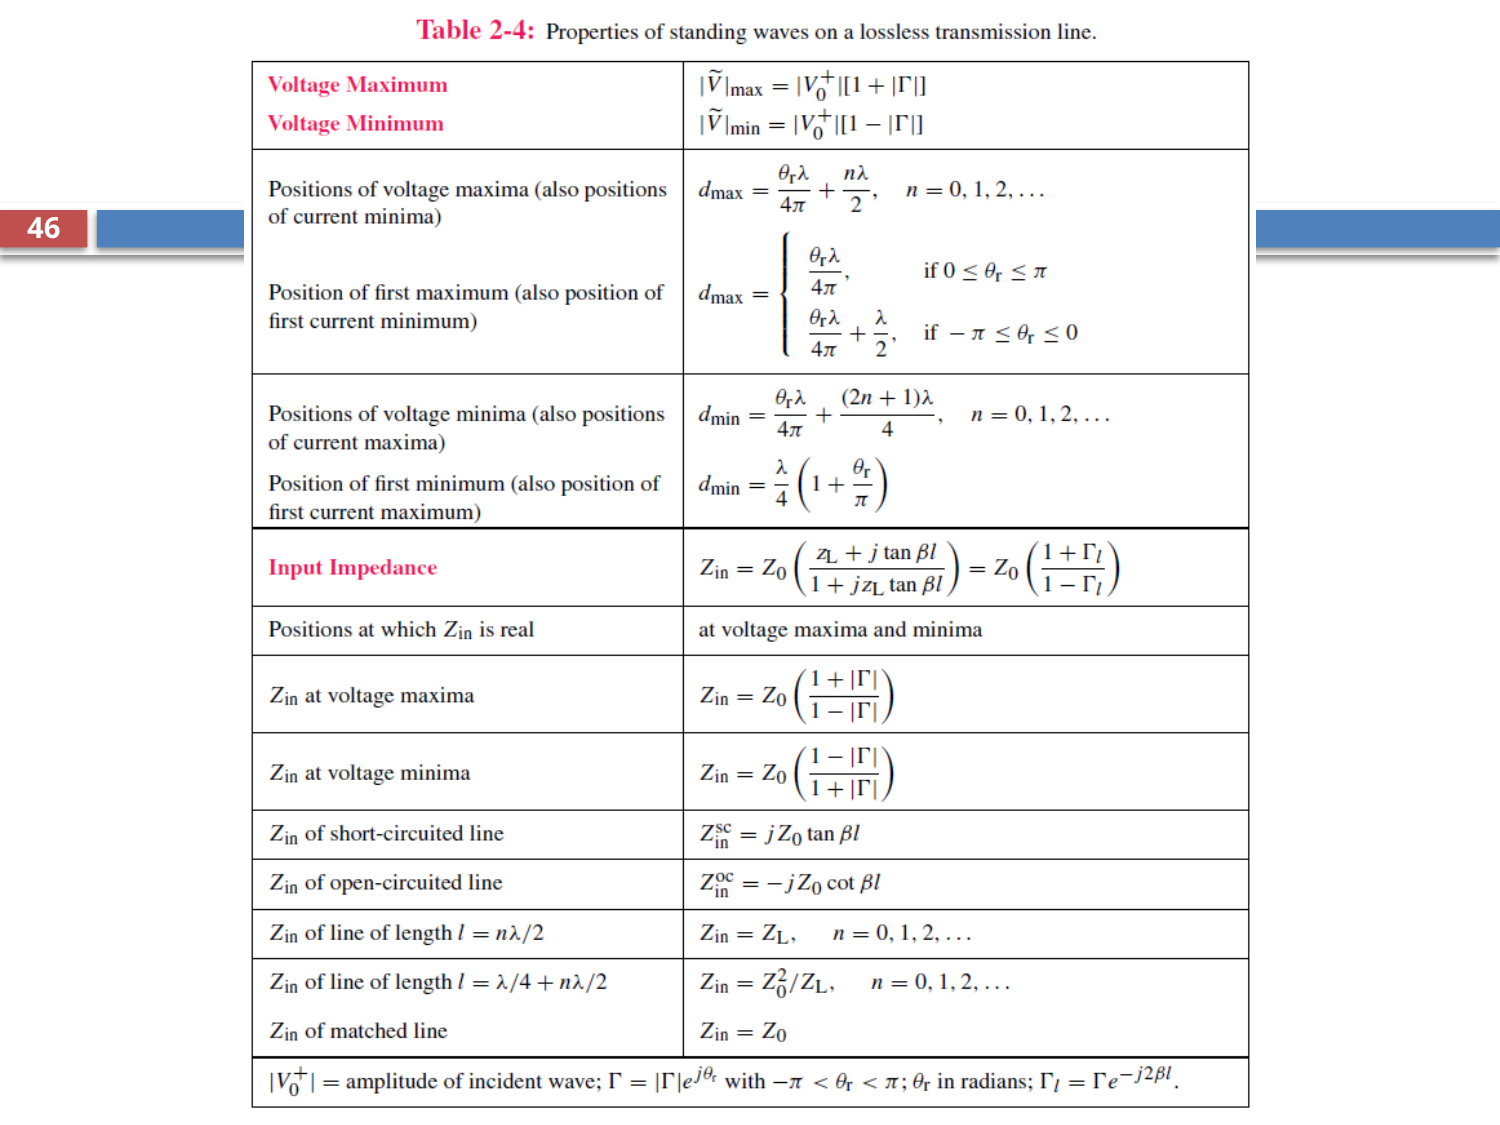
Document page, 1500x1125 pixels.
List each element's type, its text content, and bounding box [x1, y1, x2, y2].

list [244, 12, 1256, 1113]
slide_number 46 [0, 208, 88, 249]
